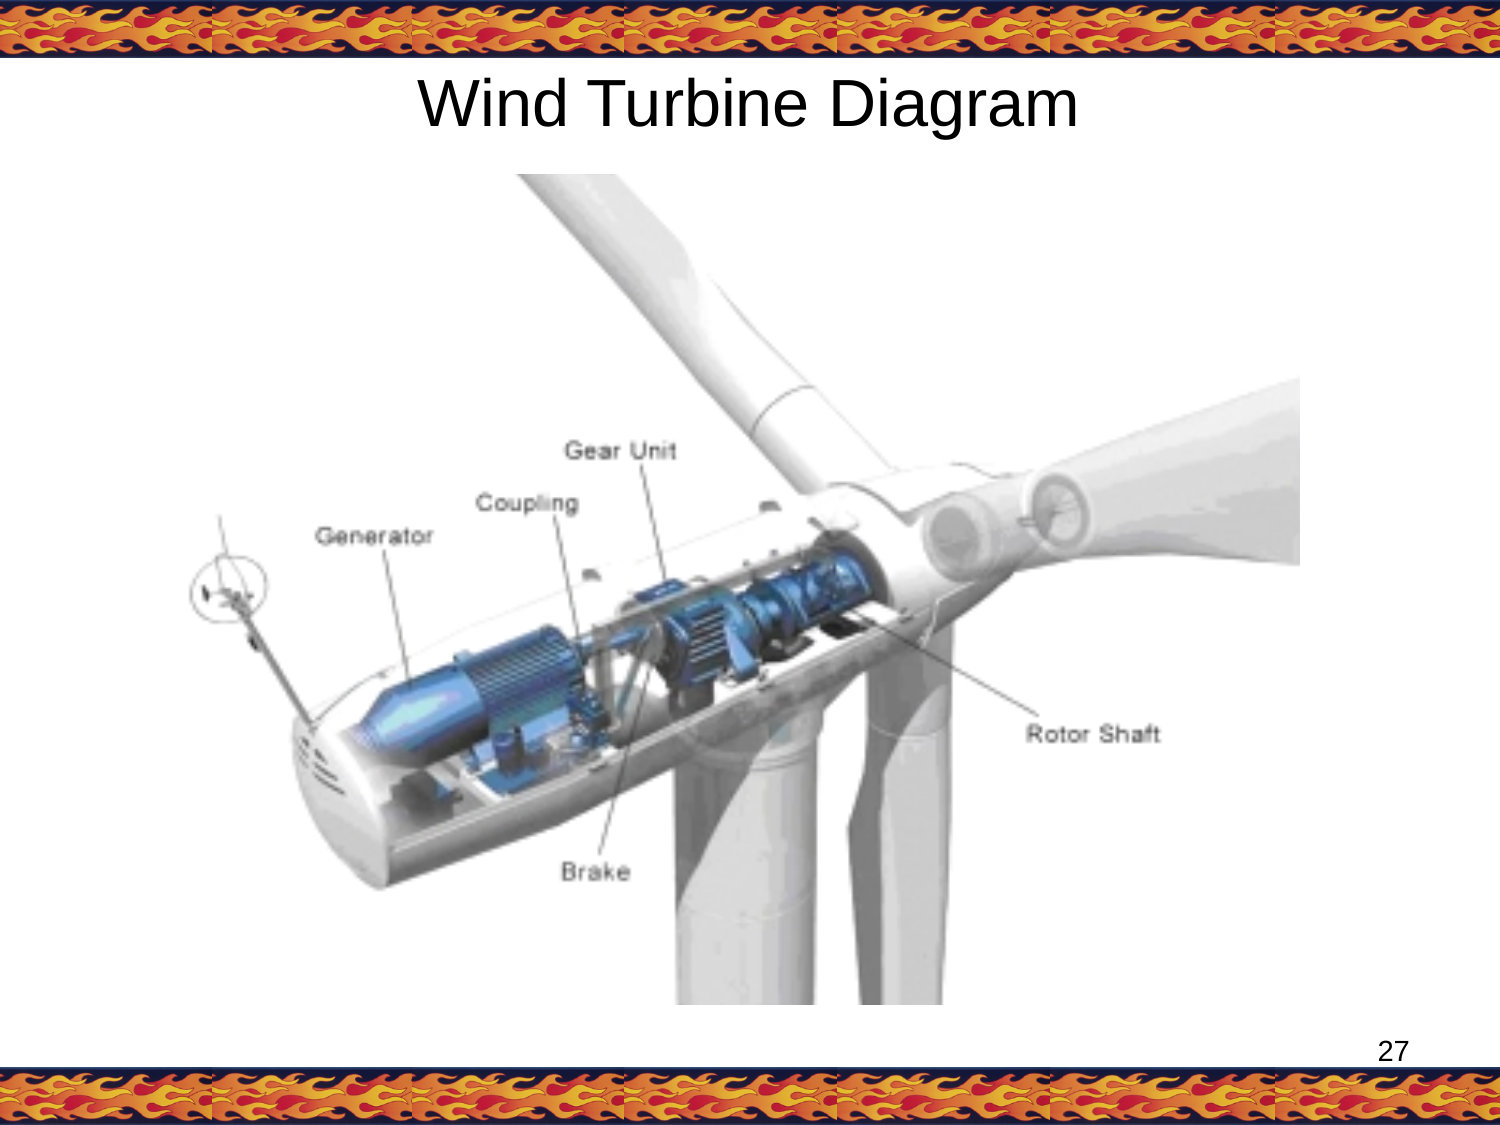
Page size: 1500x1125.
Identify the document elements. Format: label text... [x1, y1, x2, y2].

picture [187, 174, 1301, 1005]
picture [0, 1067, 1500, 1125]
text_box Wind Turbine Diagram [403, 52, 1096, 148]
slide_number 27 [1074, 1024, 1426, 1103]
picture [0, 0, 1500, 58]
